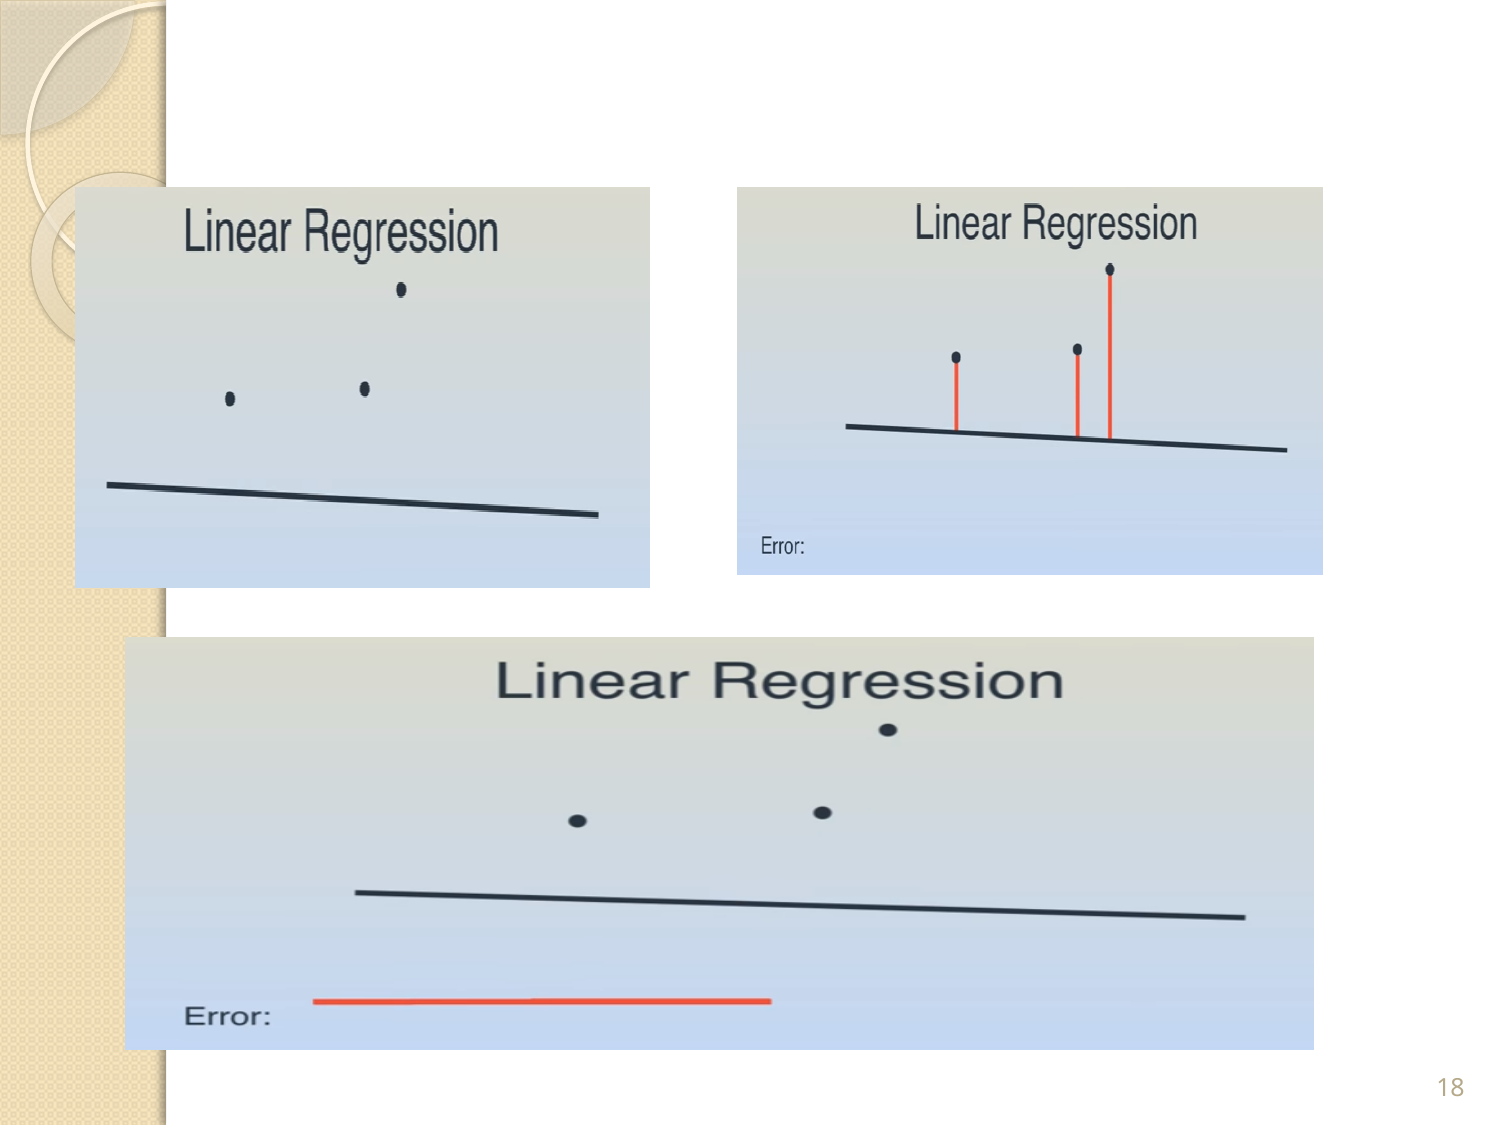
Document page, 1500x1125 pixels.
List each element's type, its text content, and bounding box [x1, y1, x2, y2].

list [74, 187, 651, 588]
slide_number 18 [1413, 1034, 1488, 1113]
picture [737, 187, 1323, 576]
picture [124, 637, 1314, 1051]
